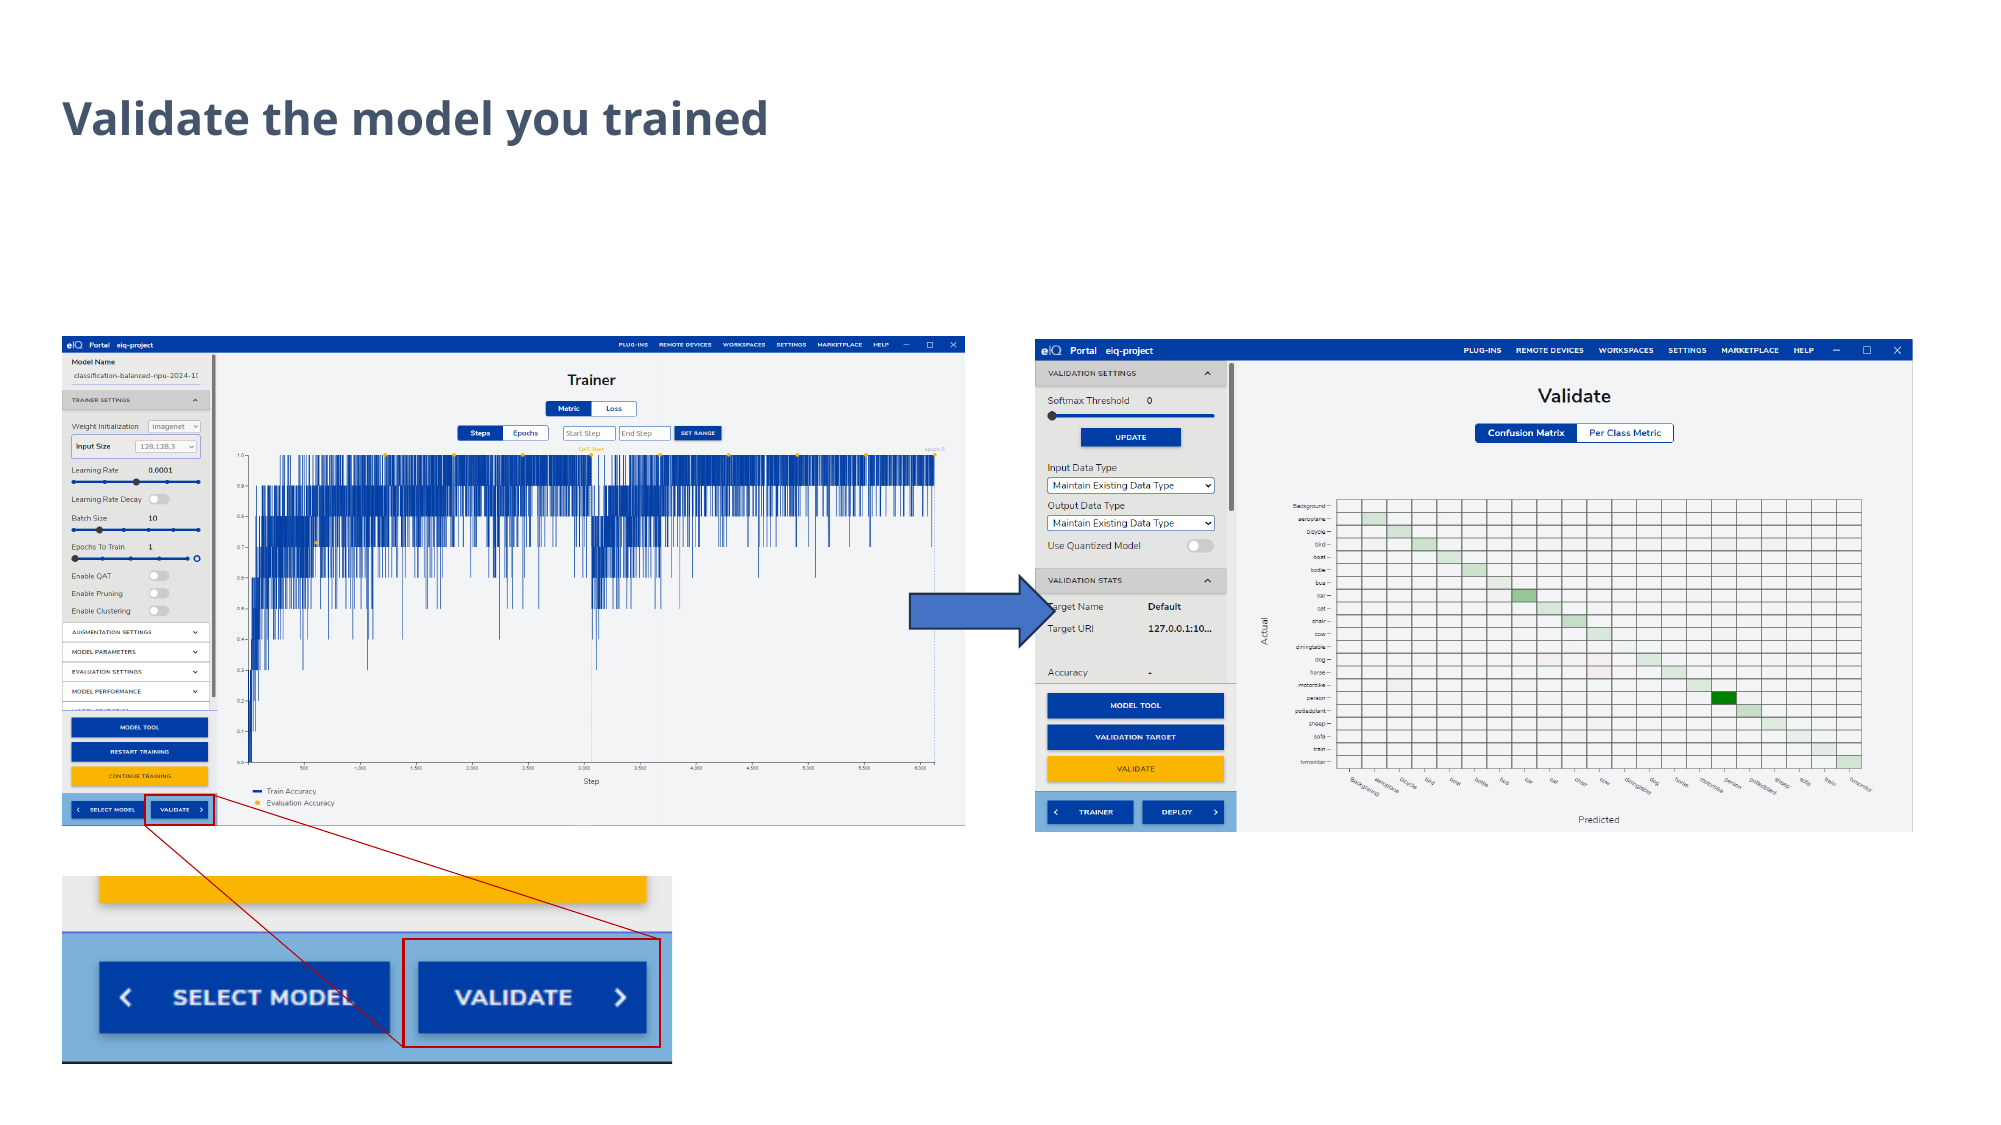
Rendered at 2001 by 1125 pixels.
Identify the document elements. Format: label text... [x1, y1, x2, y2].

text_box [214, 795, 660, 940]
title Validate the model you trained [62, 61, 1938, 173]
picture [62, 875, 673, 1064]
picture [62, 336, 965, 826]
picture [1035, 339, 1913, 832]
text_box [144, 825, 404, 1048]
text_box [965, 573, 1035, 649]
